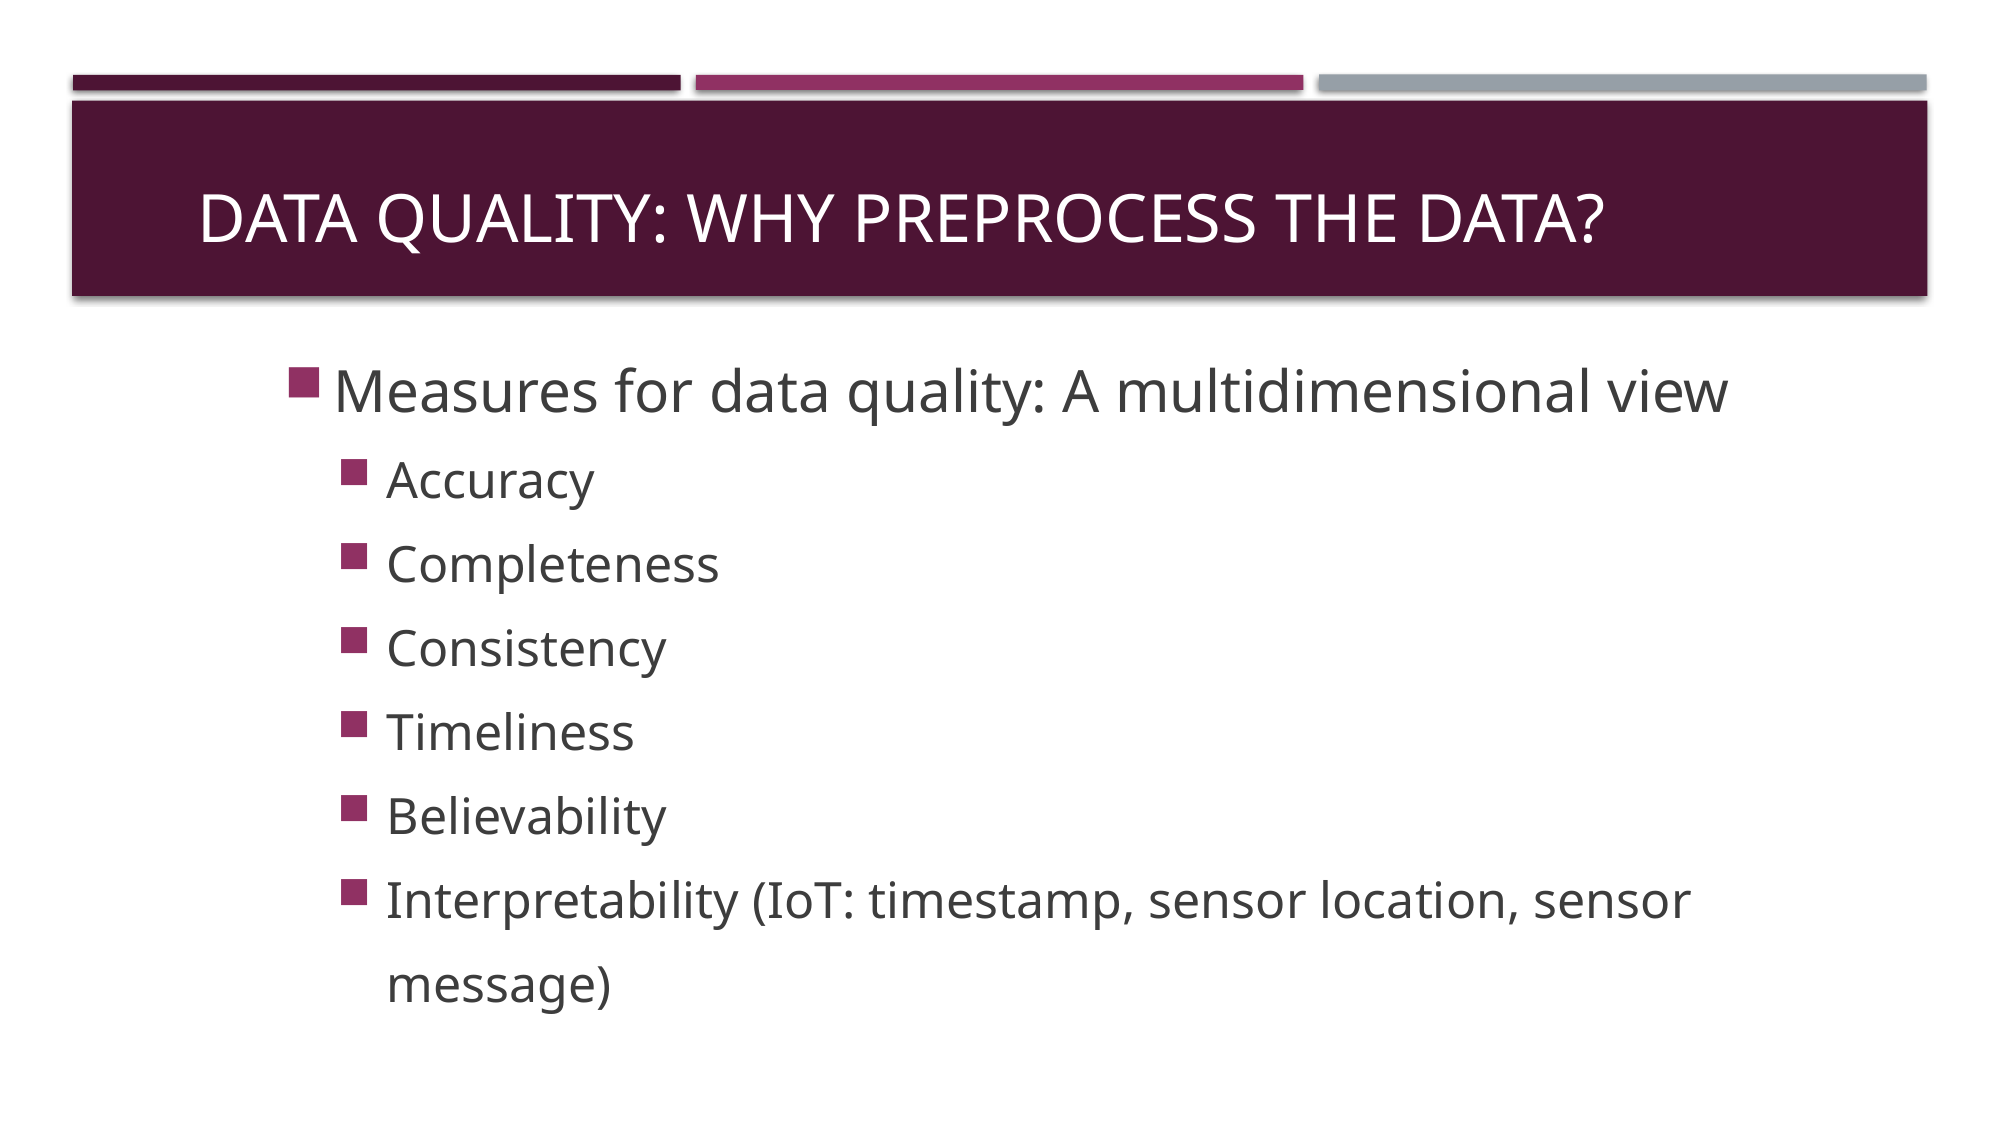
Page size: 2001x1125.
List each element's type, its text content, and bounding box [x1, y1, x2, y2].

list Measures for data quality: A multidimensional view Accuracy Completeness Consistency Timeliness Believability Interpretability (IoT: timestamp, sensor location, sensor message) [268, 263, 1793, 1075]
title Data Quality: Why Preprocess the Data? [182, 151, 1683, 264]
